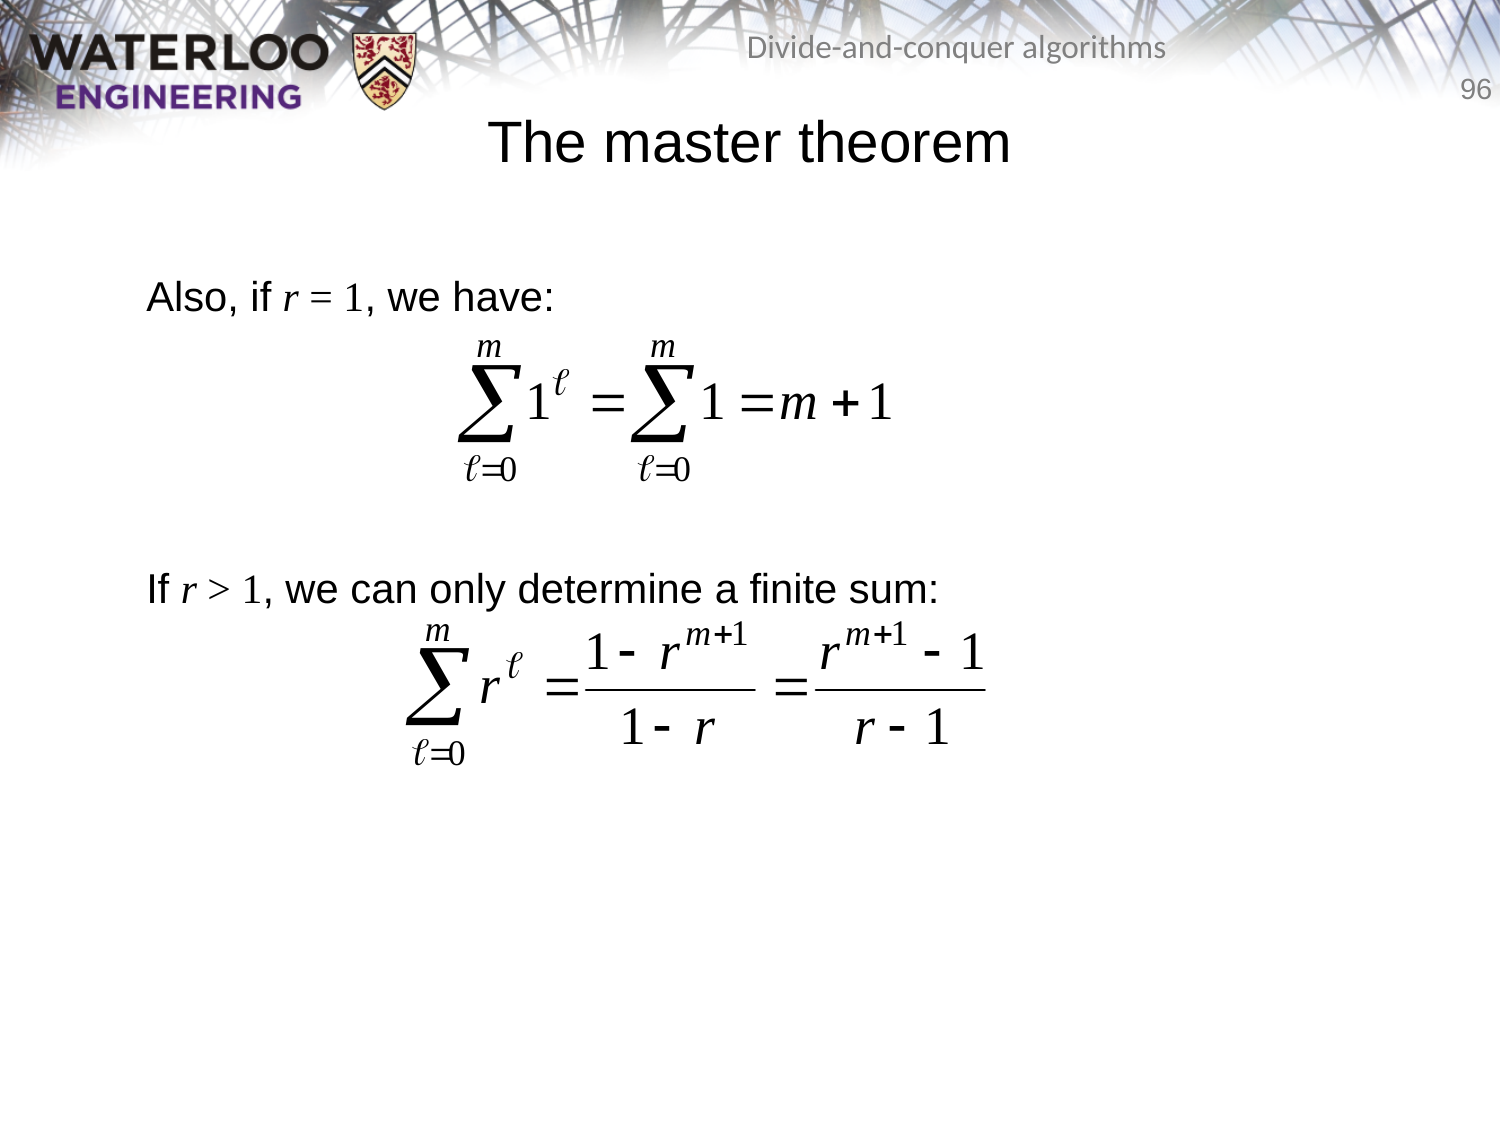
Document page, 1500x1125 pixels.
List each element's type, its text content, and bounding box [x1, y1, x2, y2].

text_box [448, 320, 902, 492]
list Also, if r = 1, we have: If r > 1, we can only determine a finite sum: [74, 262, 1426, 1006]
picture [0, 0, 1500, 1125]
title The master theorem [74, 44, 1426, 233]
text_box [397, 603, 998, 776]
